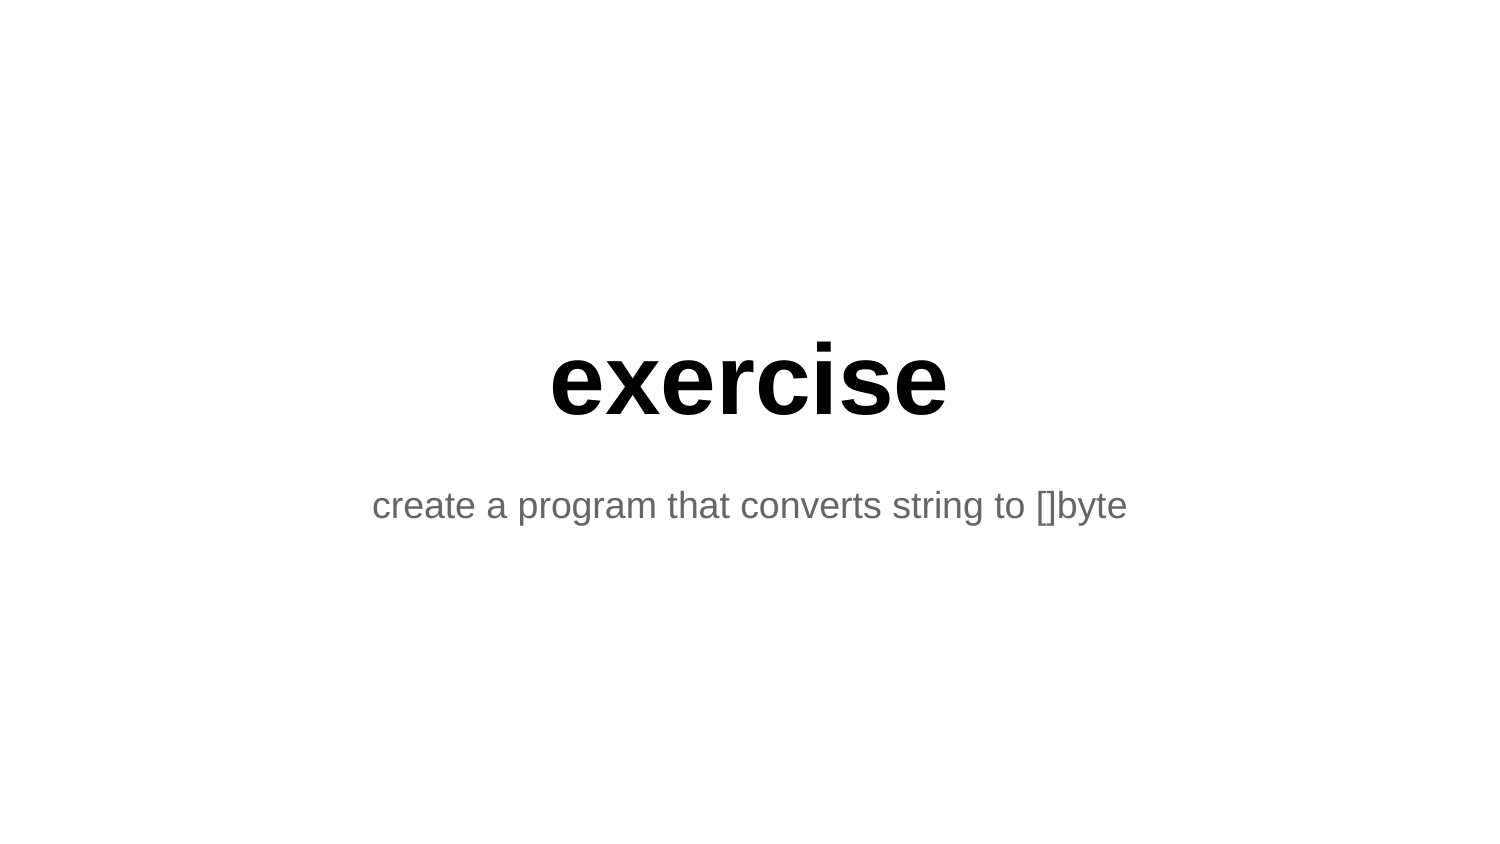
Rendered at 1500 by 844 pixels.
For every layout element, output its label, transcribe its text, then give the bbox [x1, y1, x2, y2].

subtitle create a program that converts string to []byte [112, 465, 1388, 815]
title exercise [112, 259, 1388, 450]
